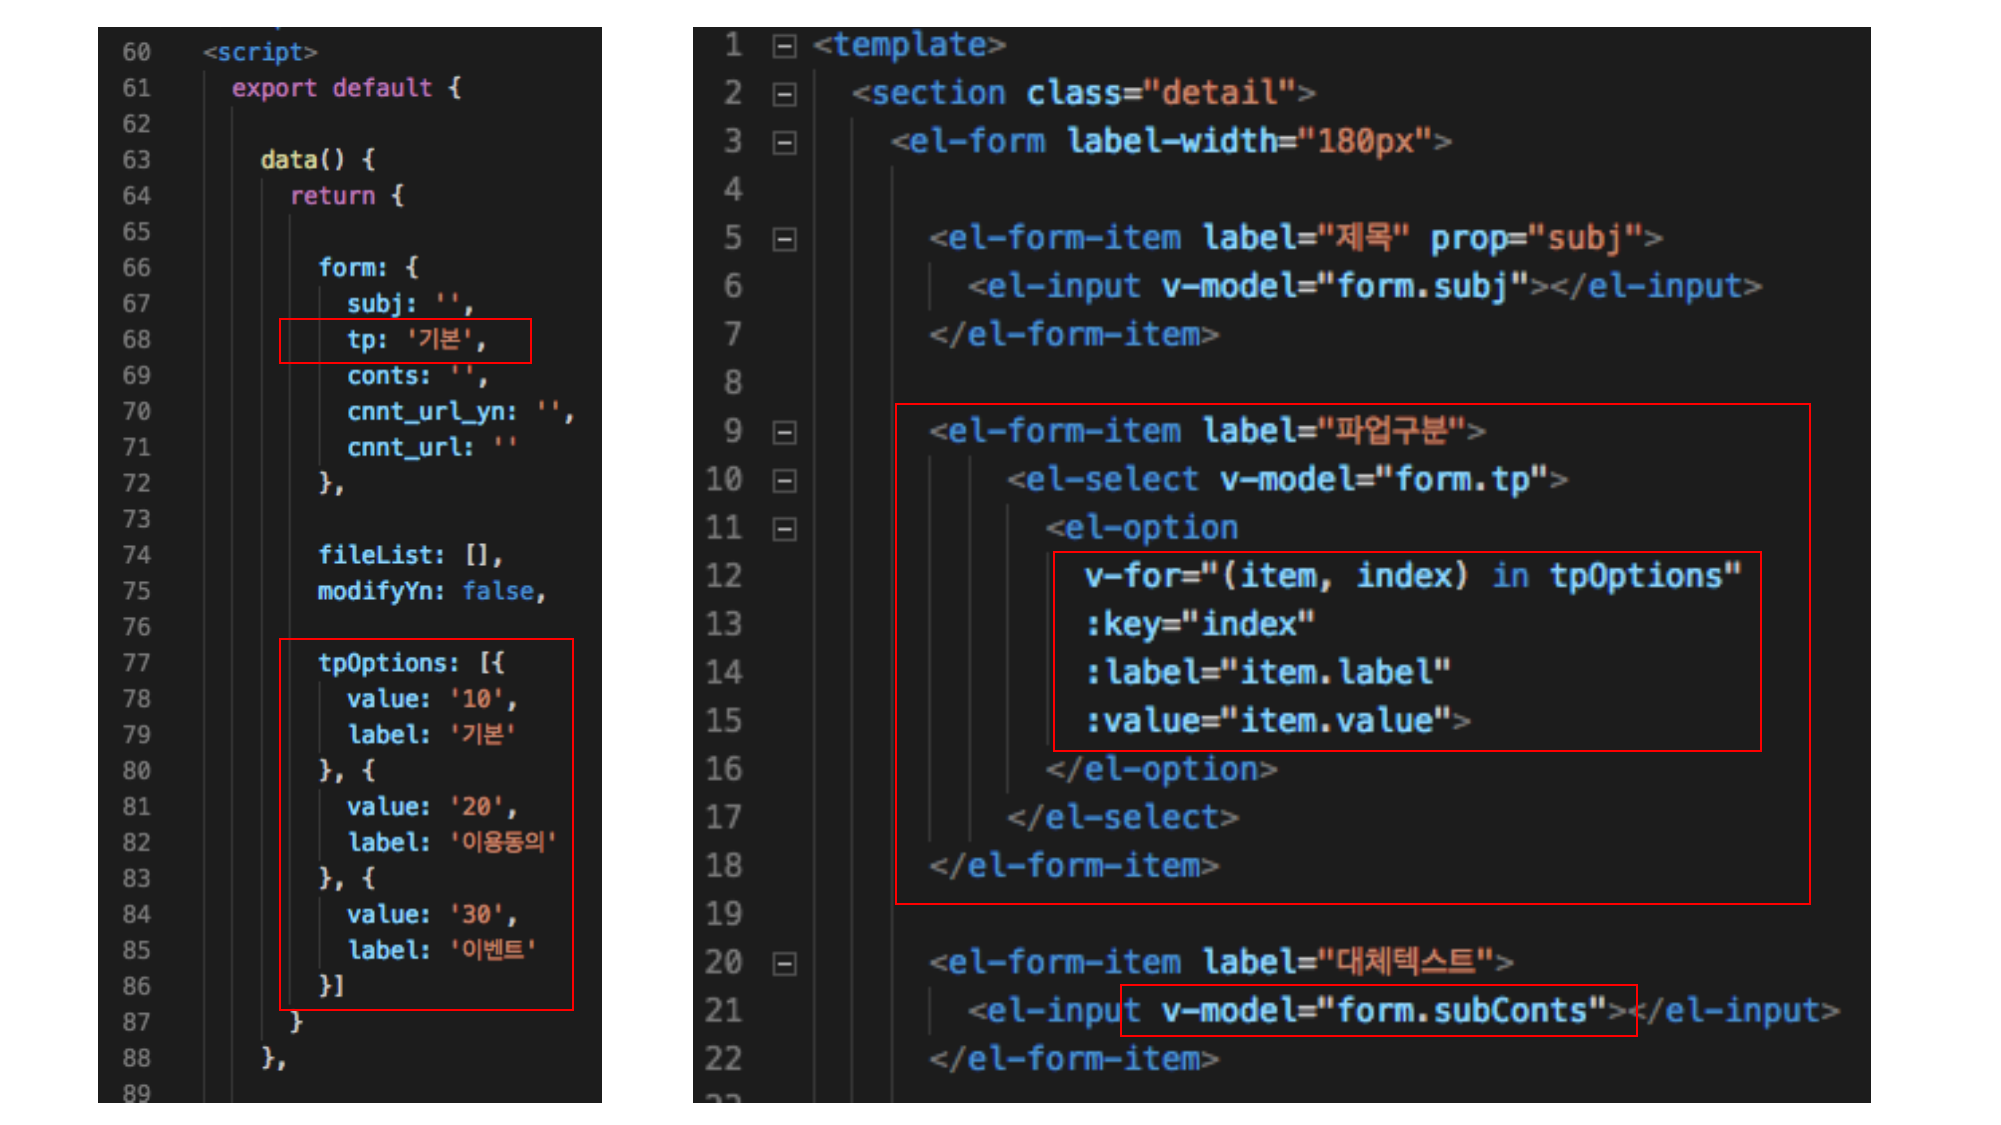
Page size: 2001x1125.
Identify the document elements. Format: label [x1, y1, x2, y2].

picture [693, 27, 1871, 1103]
picture [97, 27, 602, 1103]
